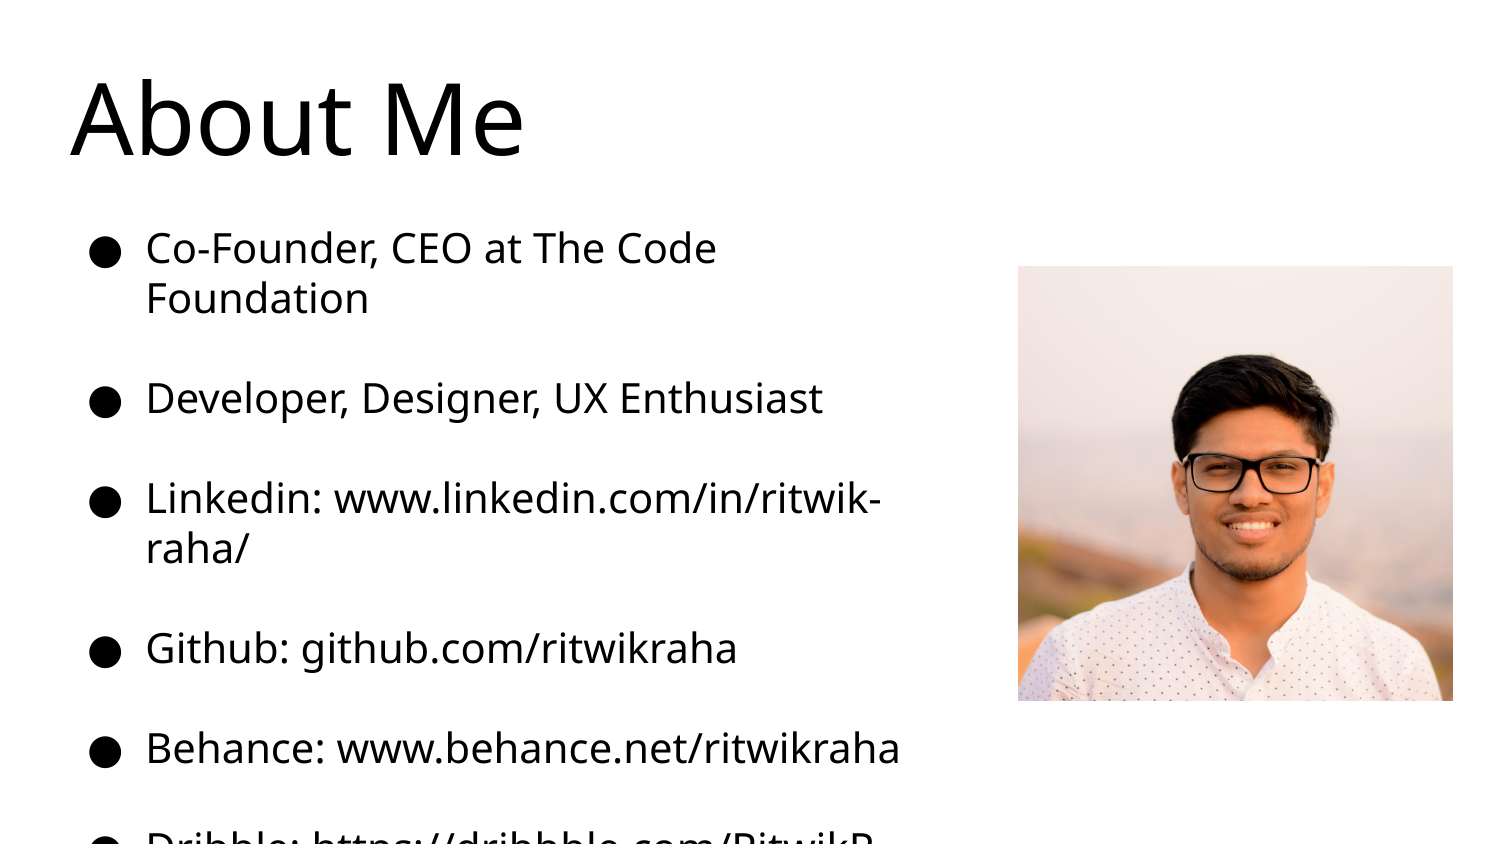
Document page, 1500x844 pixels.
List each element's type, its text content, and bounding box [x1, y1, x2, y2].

picture [1017, 266, 1453, 702]
text_box About Me [55, 40, 713, 207]
text_box Co-Founder, CEO at The Code Foundation Developer, Designer, UX Enthusiast Linkedin: www.linkedin.com/in/ritwik-raha/ Github: github.com/ritwikraha Behance: www.behance.net/ritwikraha Dribble: https://dribbble.com/RitwikR [55, 207, 953, 761]
